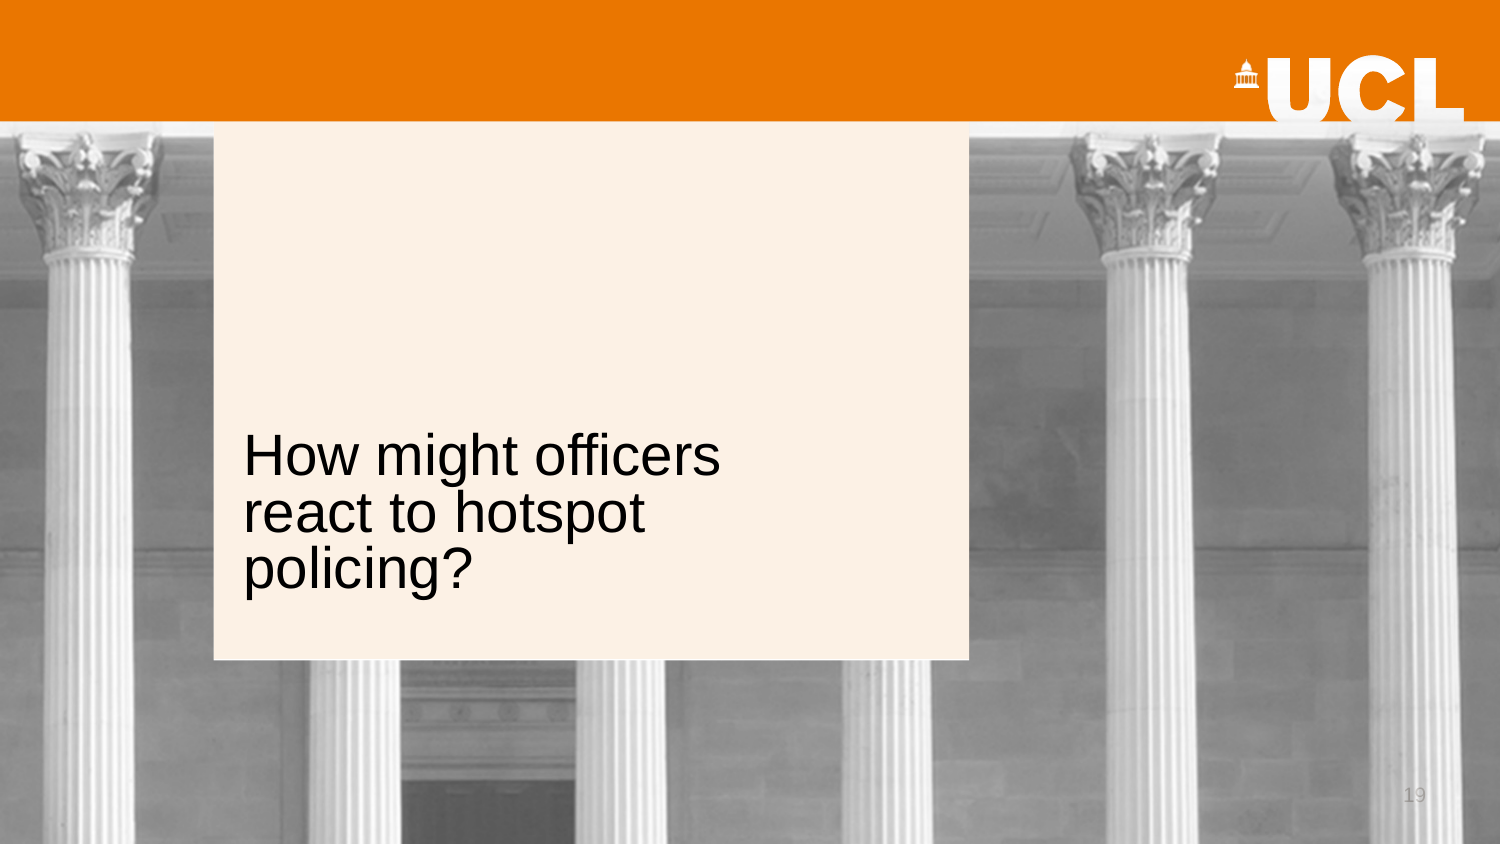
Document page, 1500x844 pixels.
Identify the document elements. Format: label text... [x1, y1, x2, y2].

picture [1234, 58, 1259, 88]
title How might officers react to hotspot policing? [213, 119, 970, 659]
